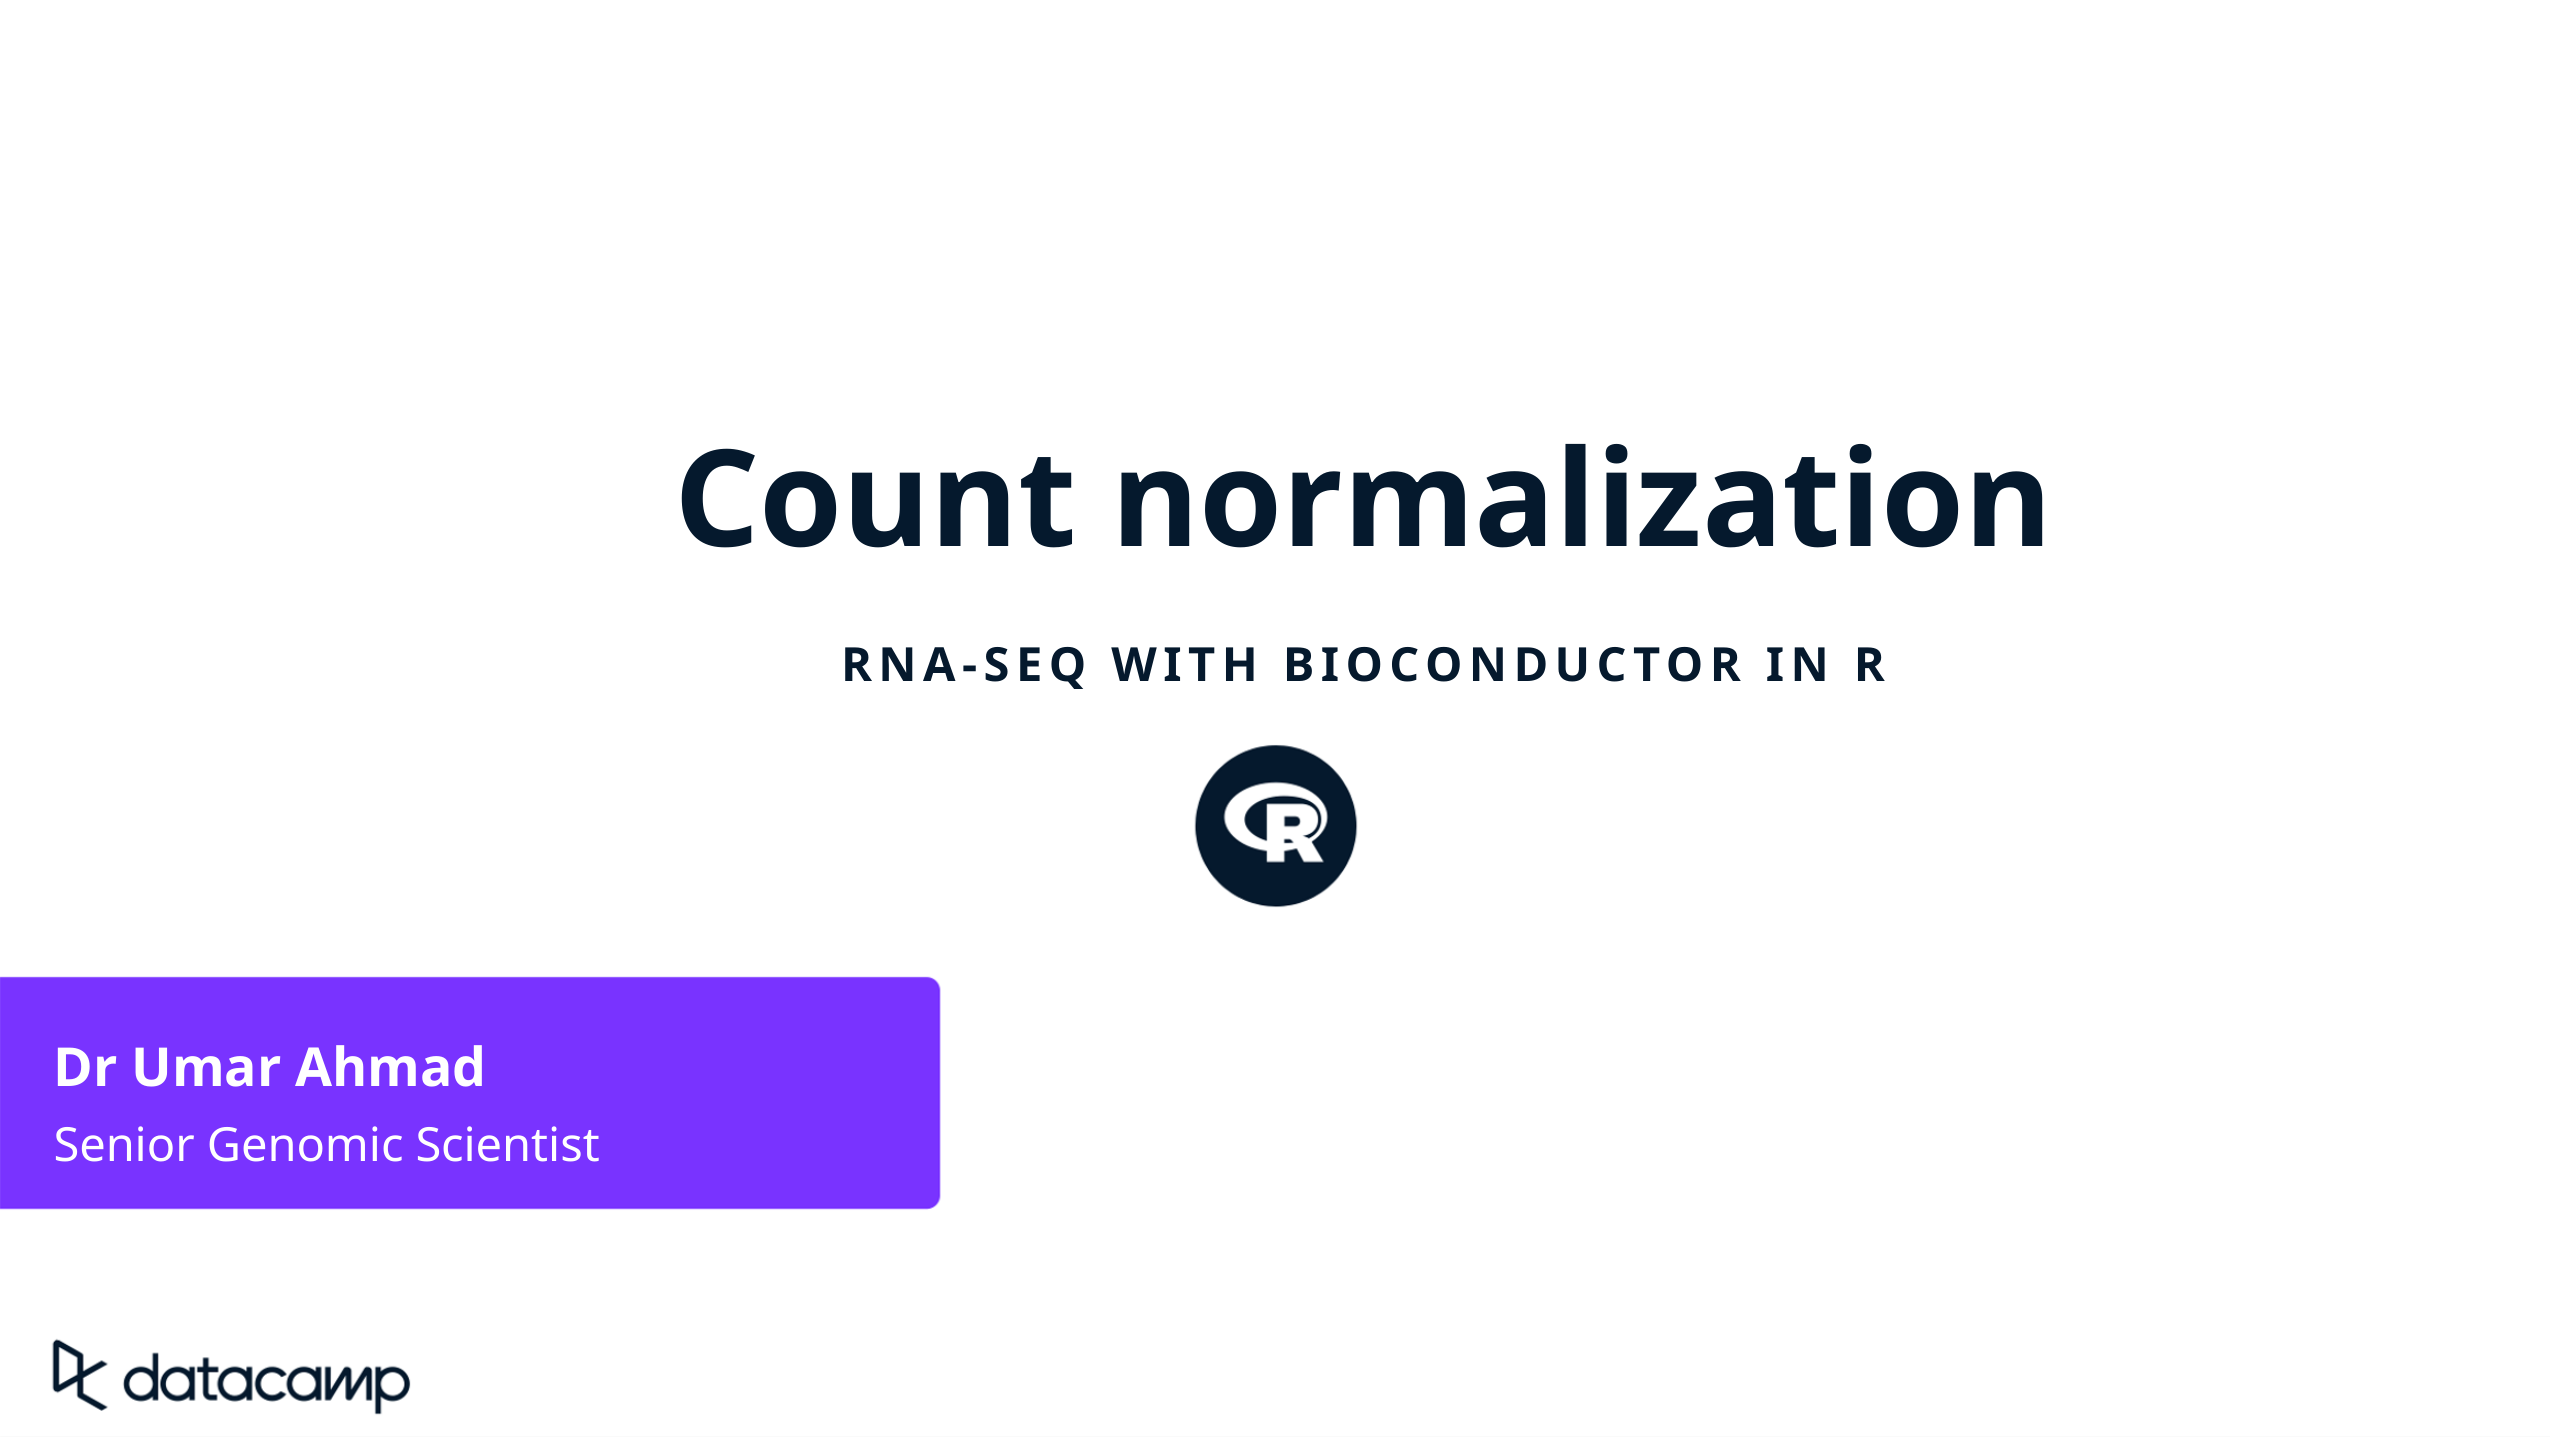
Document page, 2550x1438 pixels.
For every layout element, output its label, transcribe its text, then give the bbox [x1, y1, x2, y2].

text_box Dr Umar Ahmad [53, 1022, 488, 1098]
text_box Count normalization RNA-SEQ WITH BIOCONDUCTOR IN R [652, 506, 2075, 691]
text_box [190, 1098, 207, 1103]
text_box Senior Genomic Scientist [53, 1104, 904, 1171]
text_box [0, 0, 2550, 1438]
